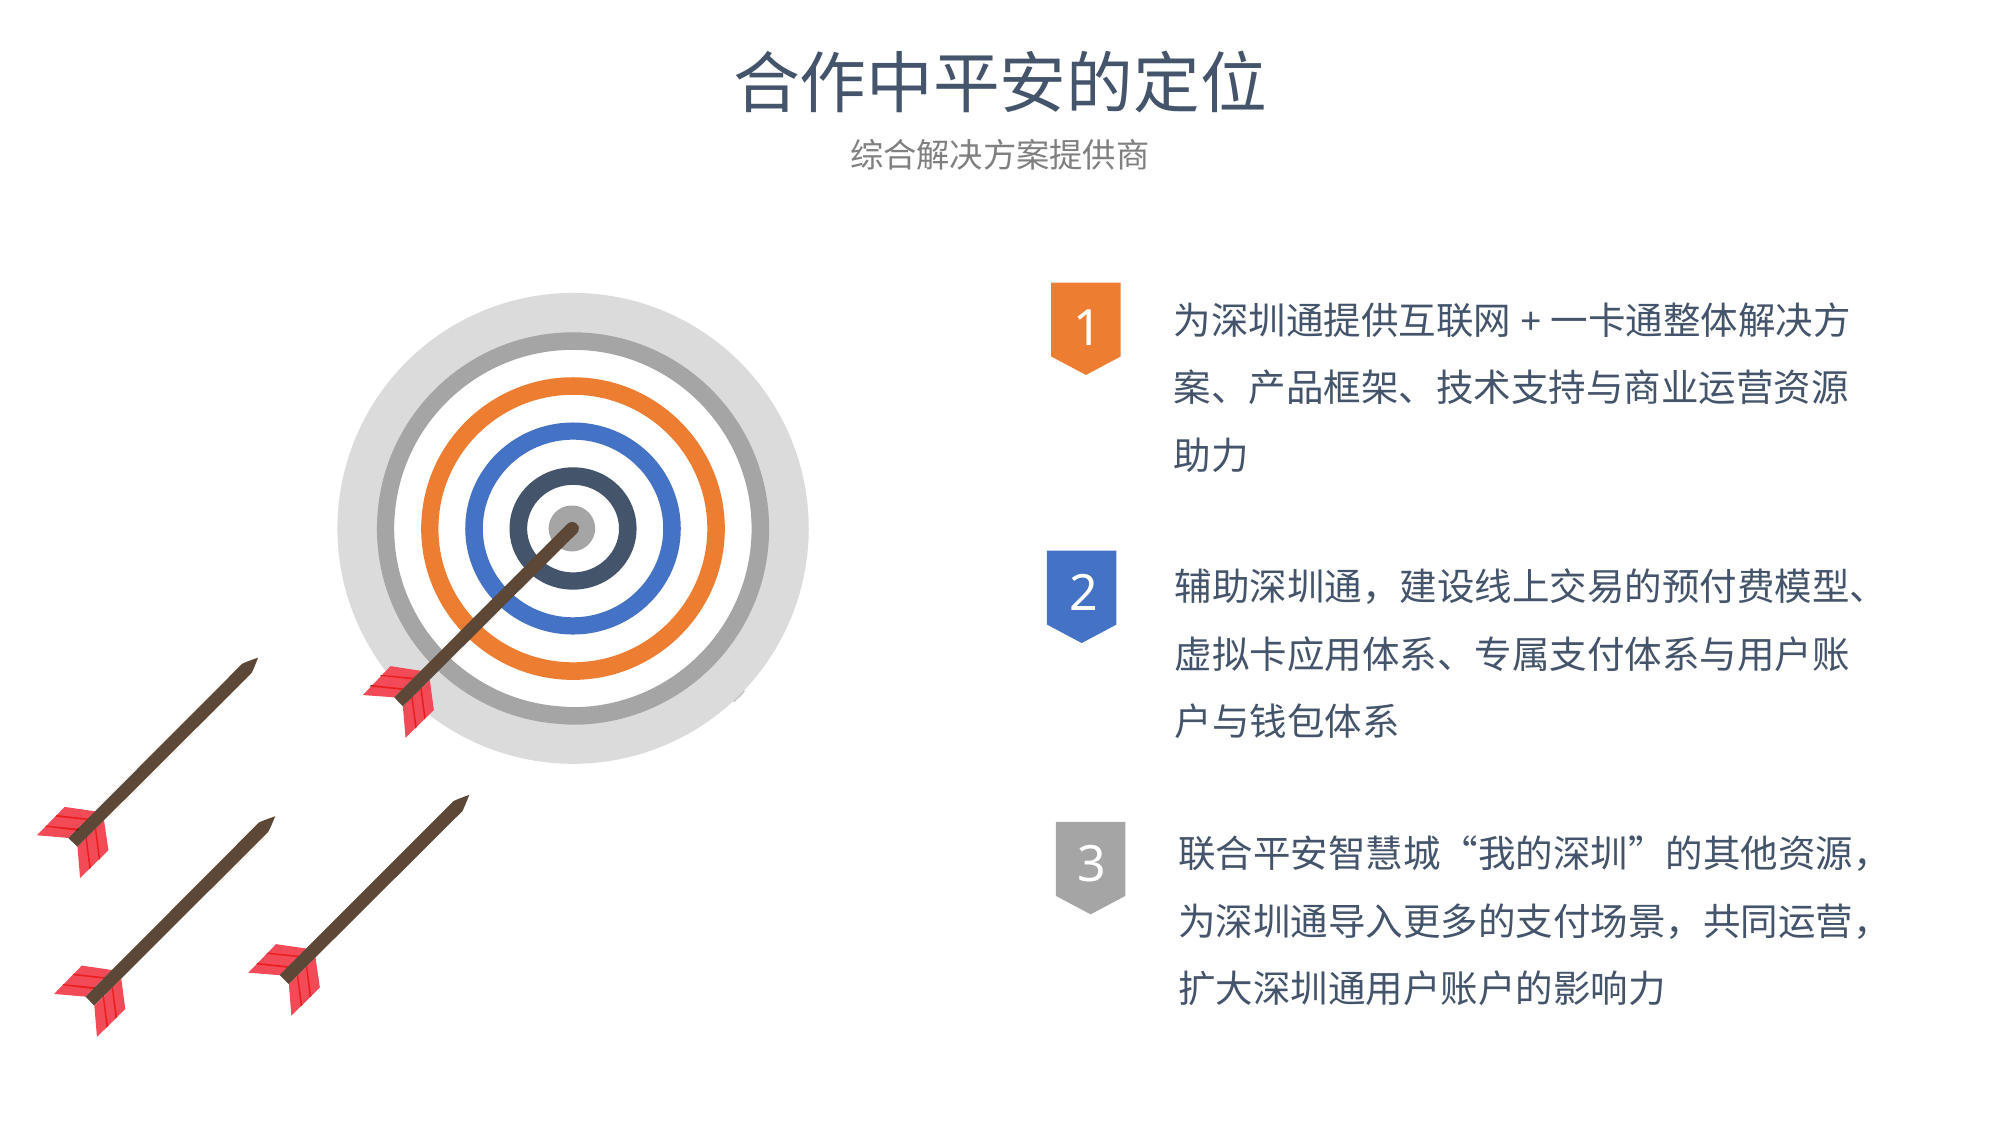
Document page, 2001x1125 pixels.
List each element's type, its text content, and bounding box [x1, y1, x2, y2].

list 综合解决方案提供商 [196, 131, 1804, 183]
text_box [37, 292, 809, 1037]
list 合作中平安的定位 [196, 43, 1804, 129]
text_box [1042, 273, 1874, 1005]
